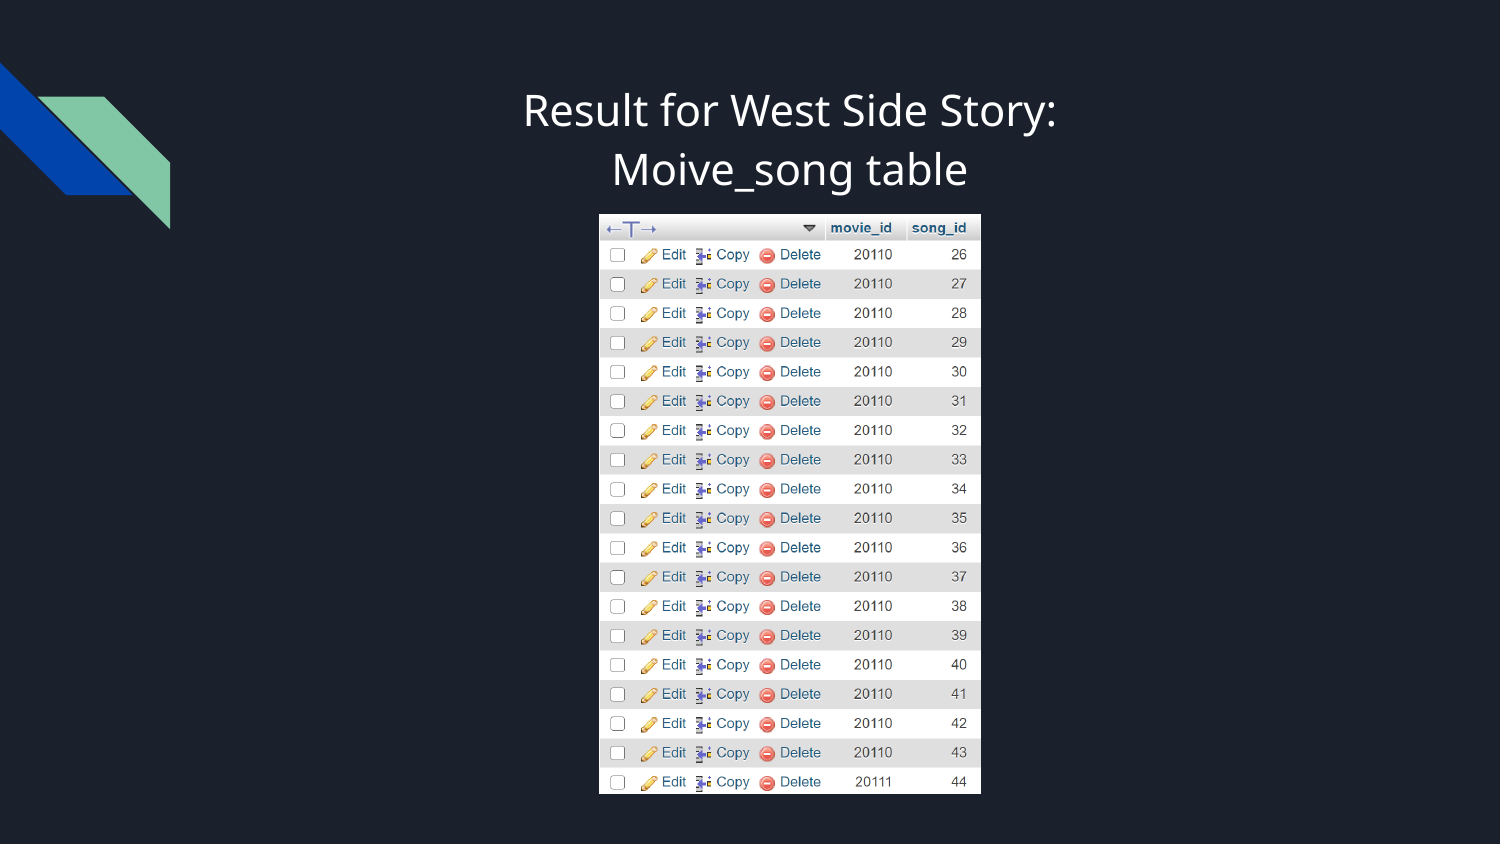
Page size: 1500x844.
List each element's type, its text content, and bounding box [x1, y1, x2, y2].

title Result for West Side Story: Moive_song table [212, 64, 1368, 215]
picture [599, 214, 981, 794]
